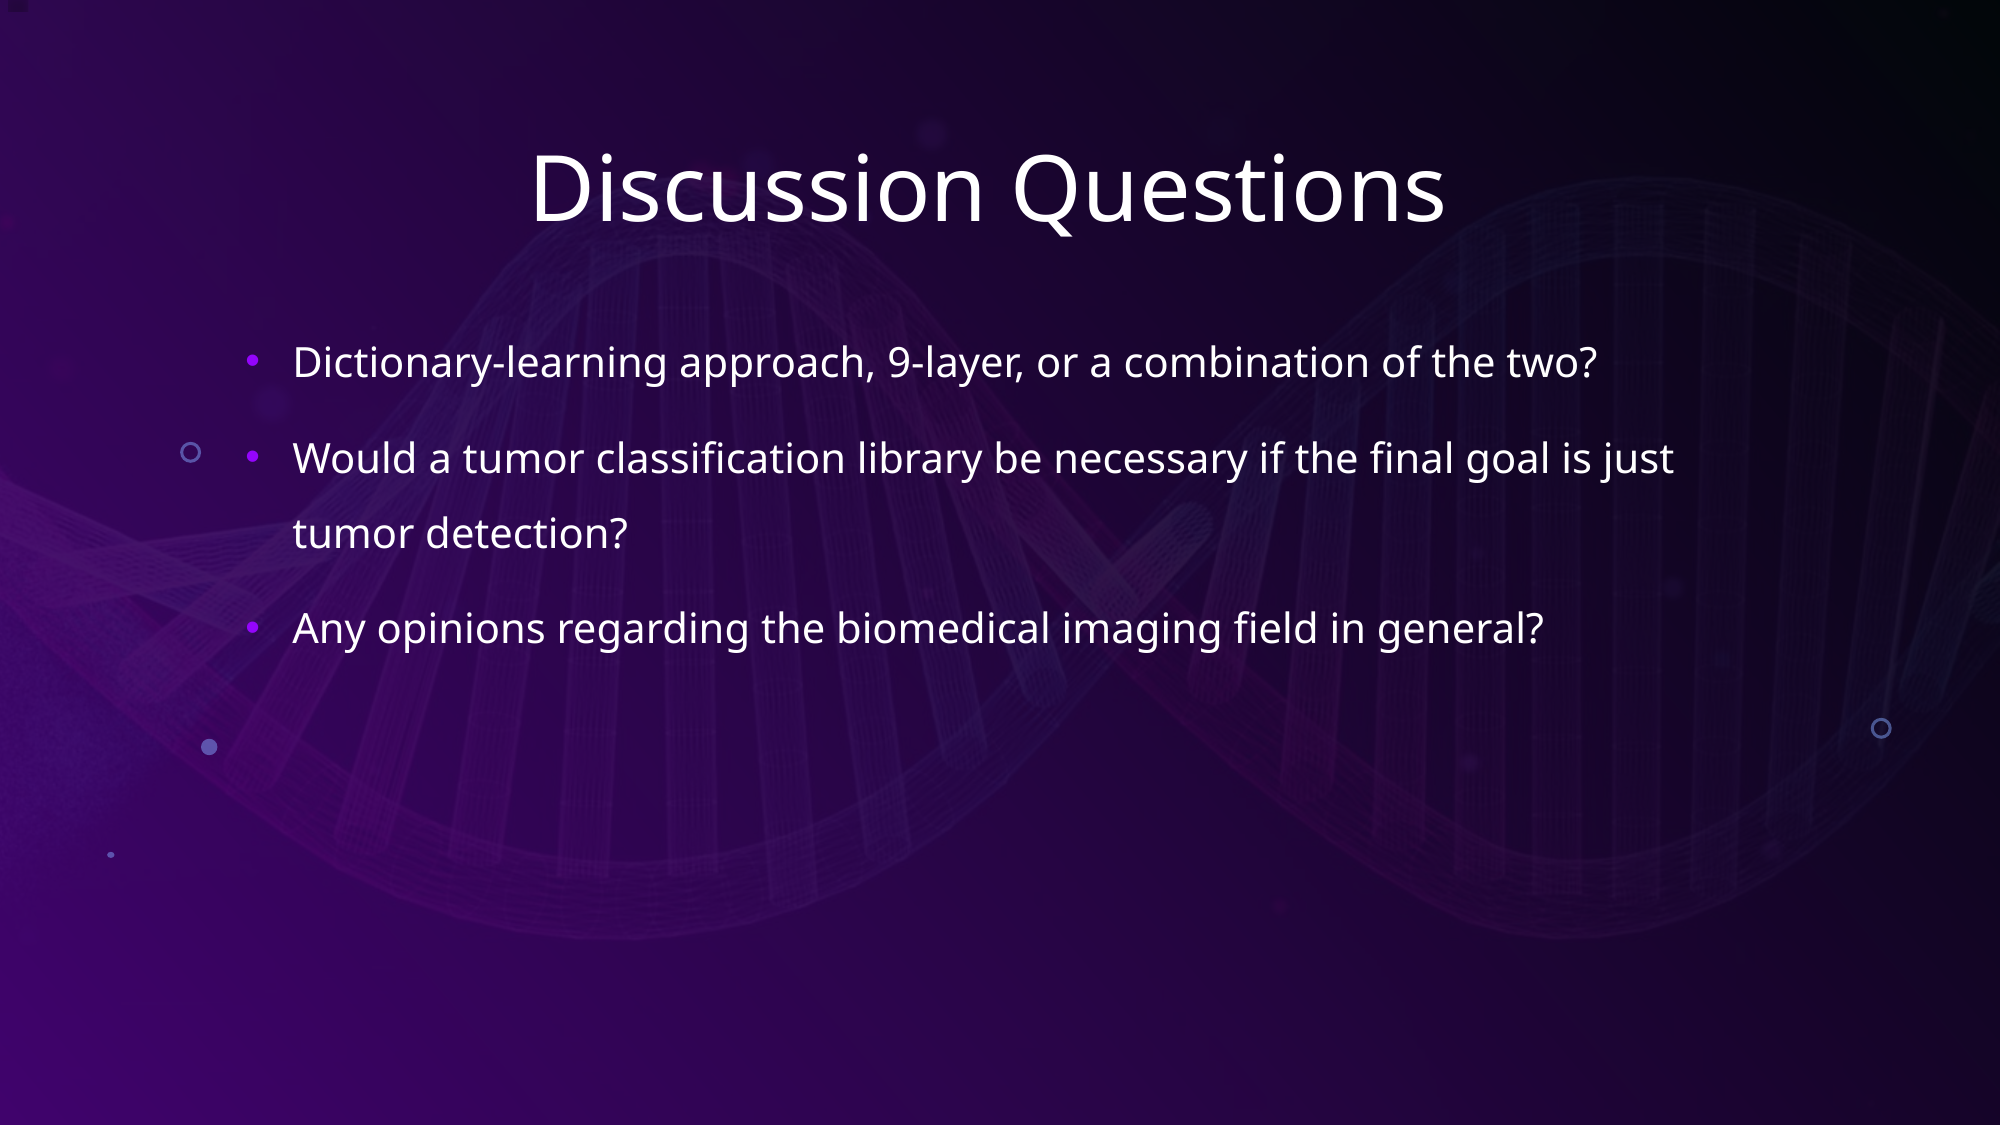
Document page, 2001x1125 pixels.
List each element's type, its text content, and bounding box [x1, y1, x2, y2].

title Discussion Questions [165, 80, 1813, 304]
text_box Dictionary-learning approach, 9-layer, or a combination of the two? Would a tumor classification library be necessary if the final goal is just tumor detection? Any opinions regarding the biomedical imaging field in general? [230, 303, 1693, 660]
